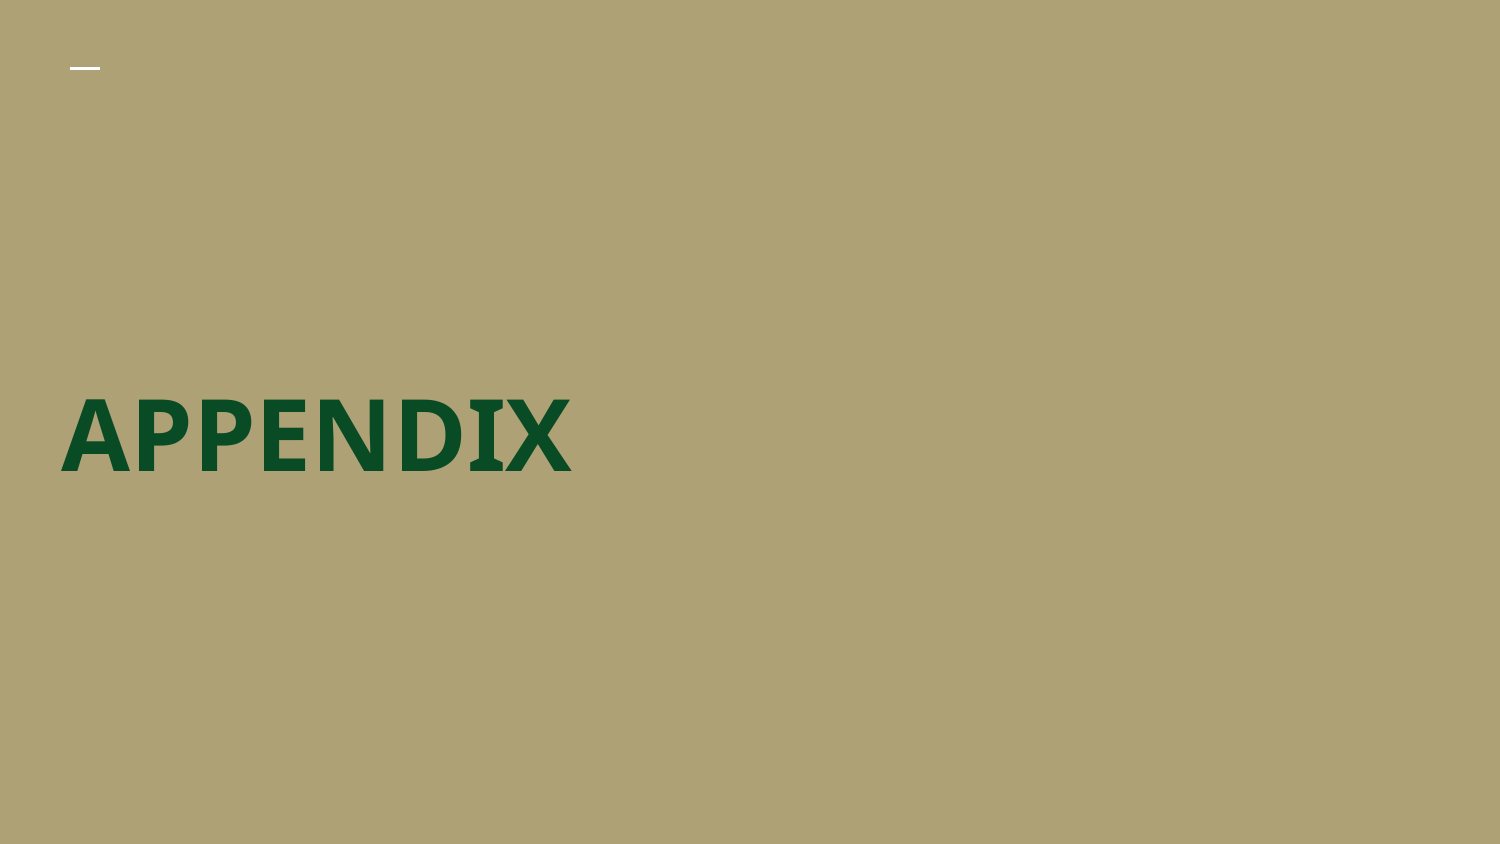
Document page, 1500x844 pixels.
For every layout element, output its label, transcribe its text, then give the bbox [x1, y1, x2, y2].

title APPENDIX [46, 116, 1071, 746]
